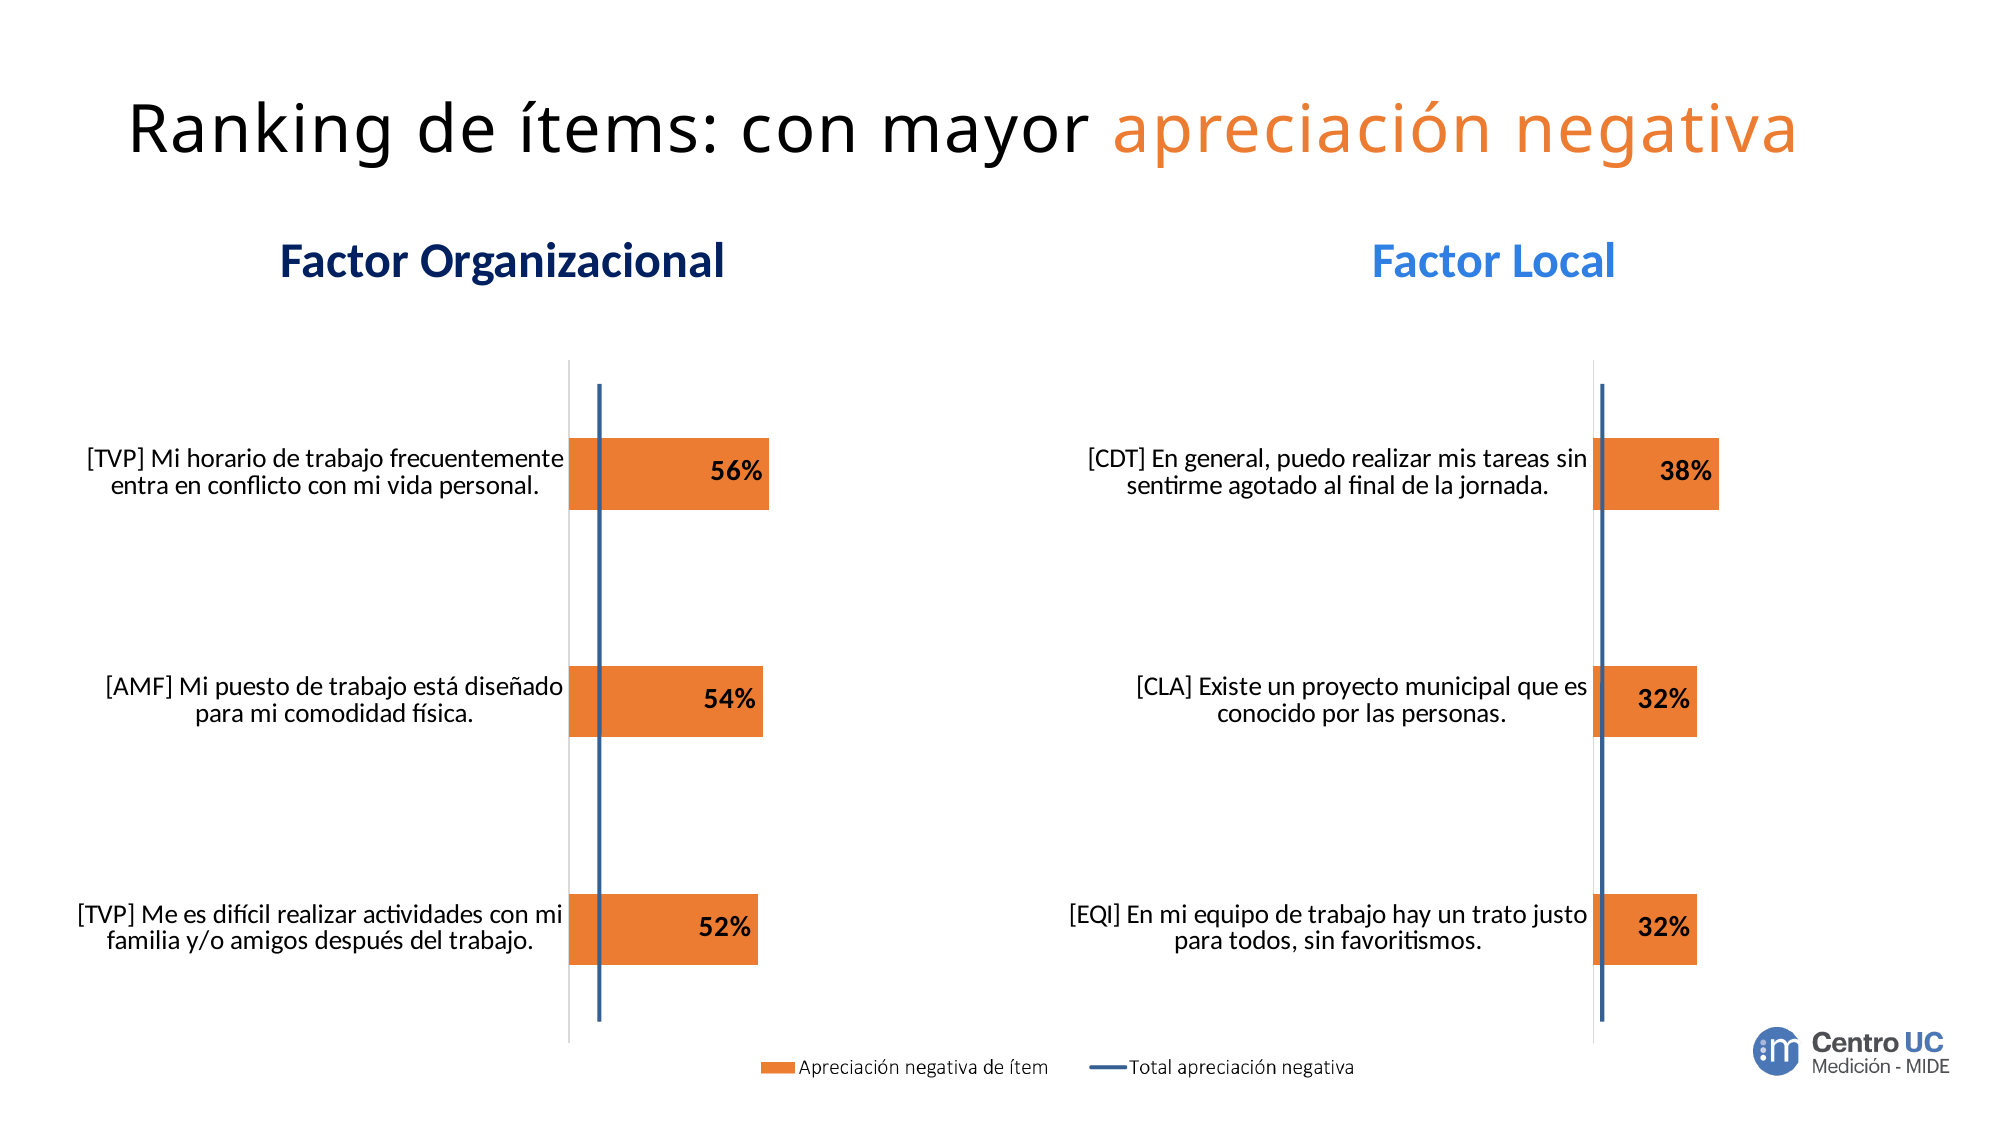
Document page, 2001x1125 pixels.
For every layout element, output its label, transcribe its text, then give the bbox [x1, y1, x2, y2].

chart [1050, 345, 1938, 1058]
text_box Factor Local [1116, 236, 1873, 287]
chart [59, 345, 947, 1058]
picture [1753, 1025, 1951, 1077]
text_box Factor Organizacional [124, 236, 882, 287]
title Ranking de ítems: con mayor apreciación negativa [127, 51, 1895, 211]
picture [753, 1047, 1357, 1085]
